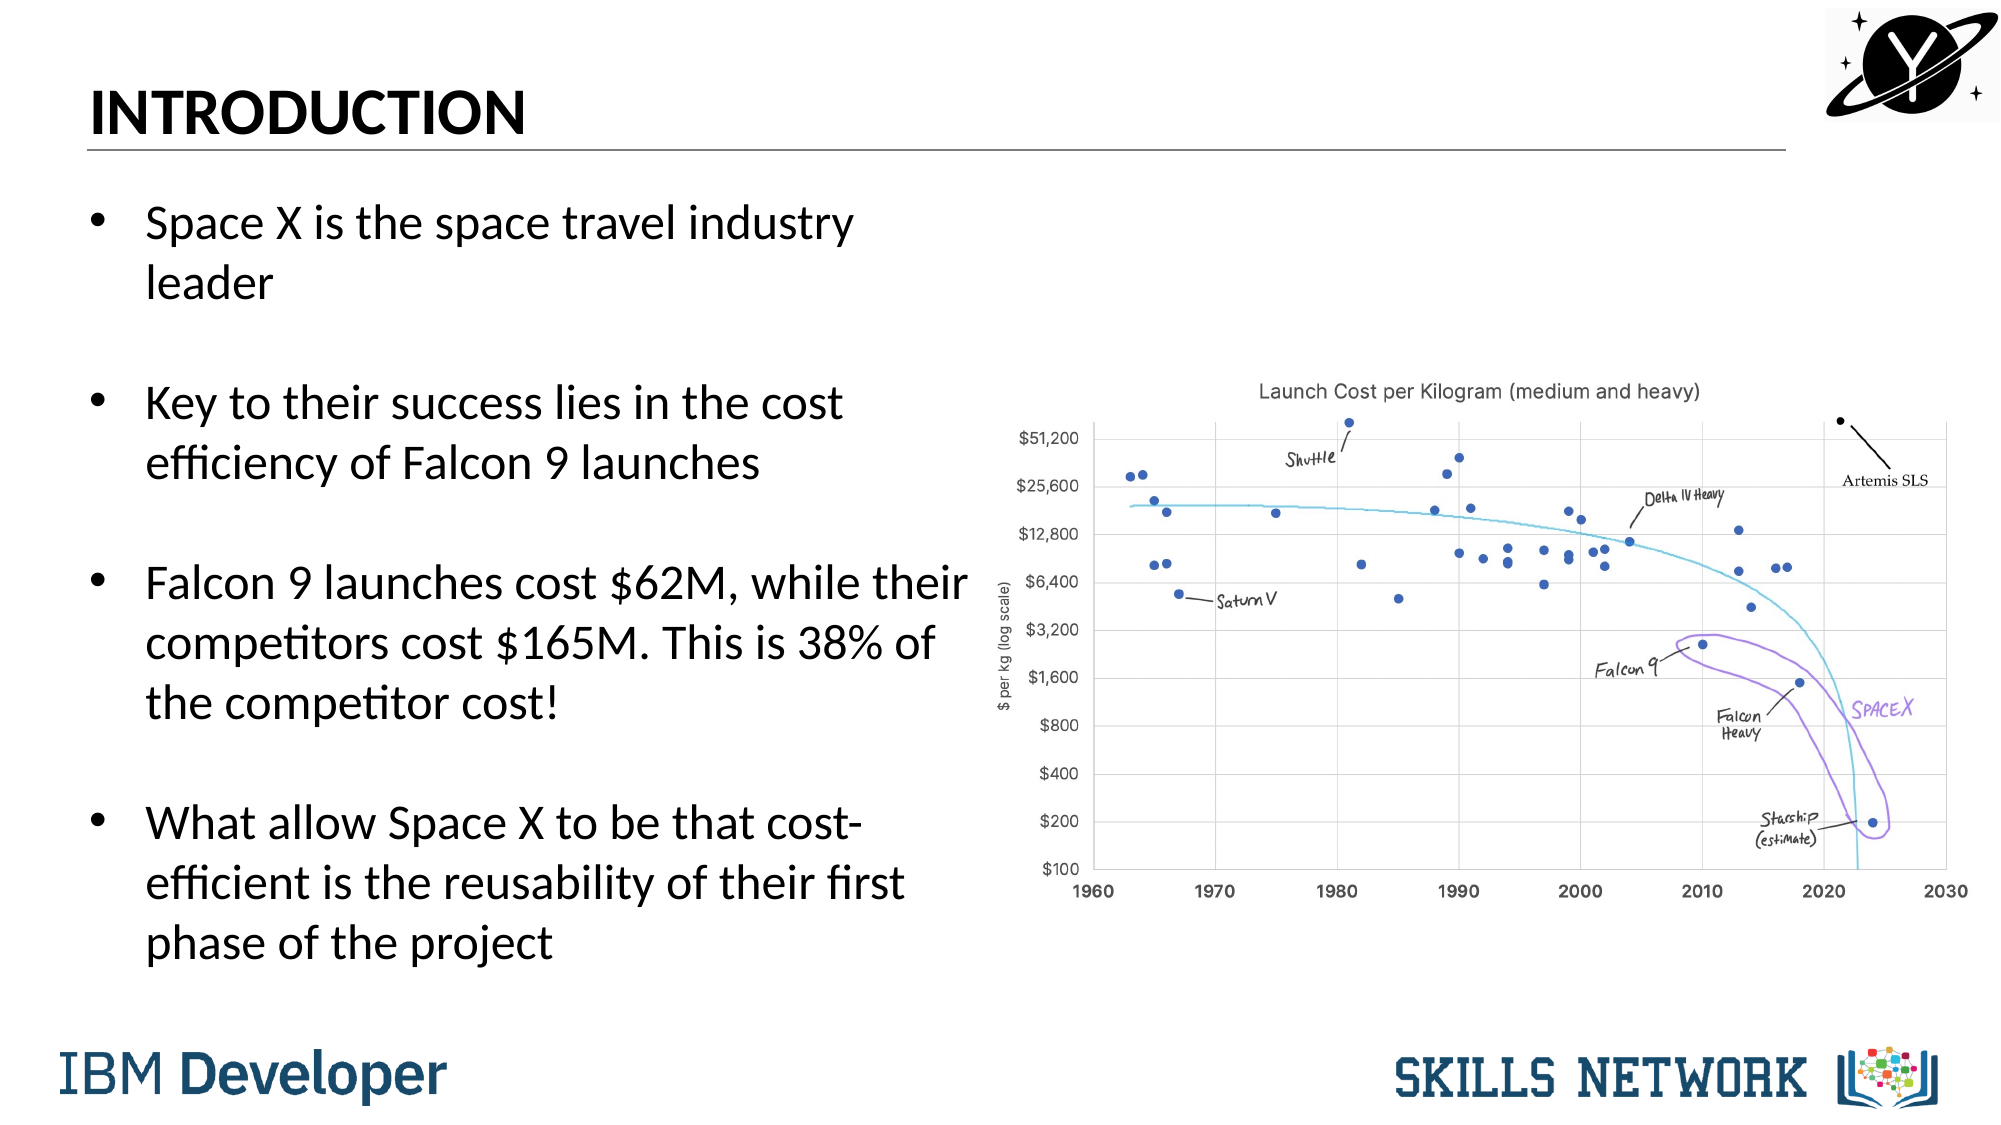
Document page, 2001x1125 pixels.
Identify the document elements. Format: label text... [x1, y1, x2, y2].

picture [1390, 1045, 1945, 1111]
picture [981, 370, 2000, 909]
text_box INTRODUCTION [74, 69, 1605, 150]
picture [1824, 8, 2000, 122]
picture [55, 1045, 74, 1108]
text_box Space X is the space travel industry leader Key to their success lies in the cost efficiency of Falcon 9 launches Falcon 9 launches cost $62M, while their competitors cost $165M. This is 38% of the competitor cost! What allow Space X to be that cost-efficient is the reusability of their first phase of the project [74, 182, 986, 1125]
